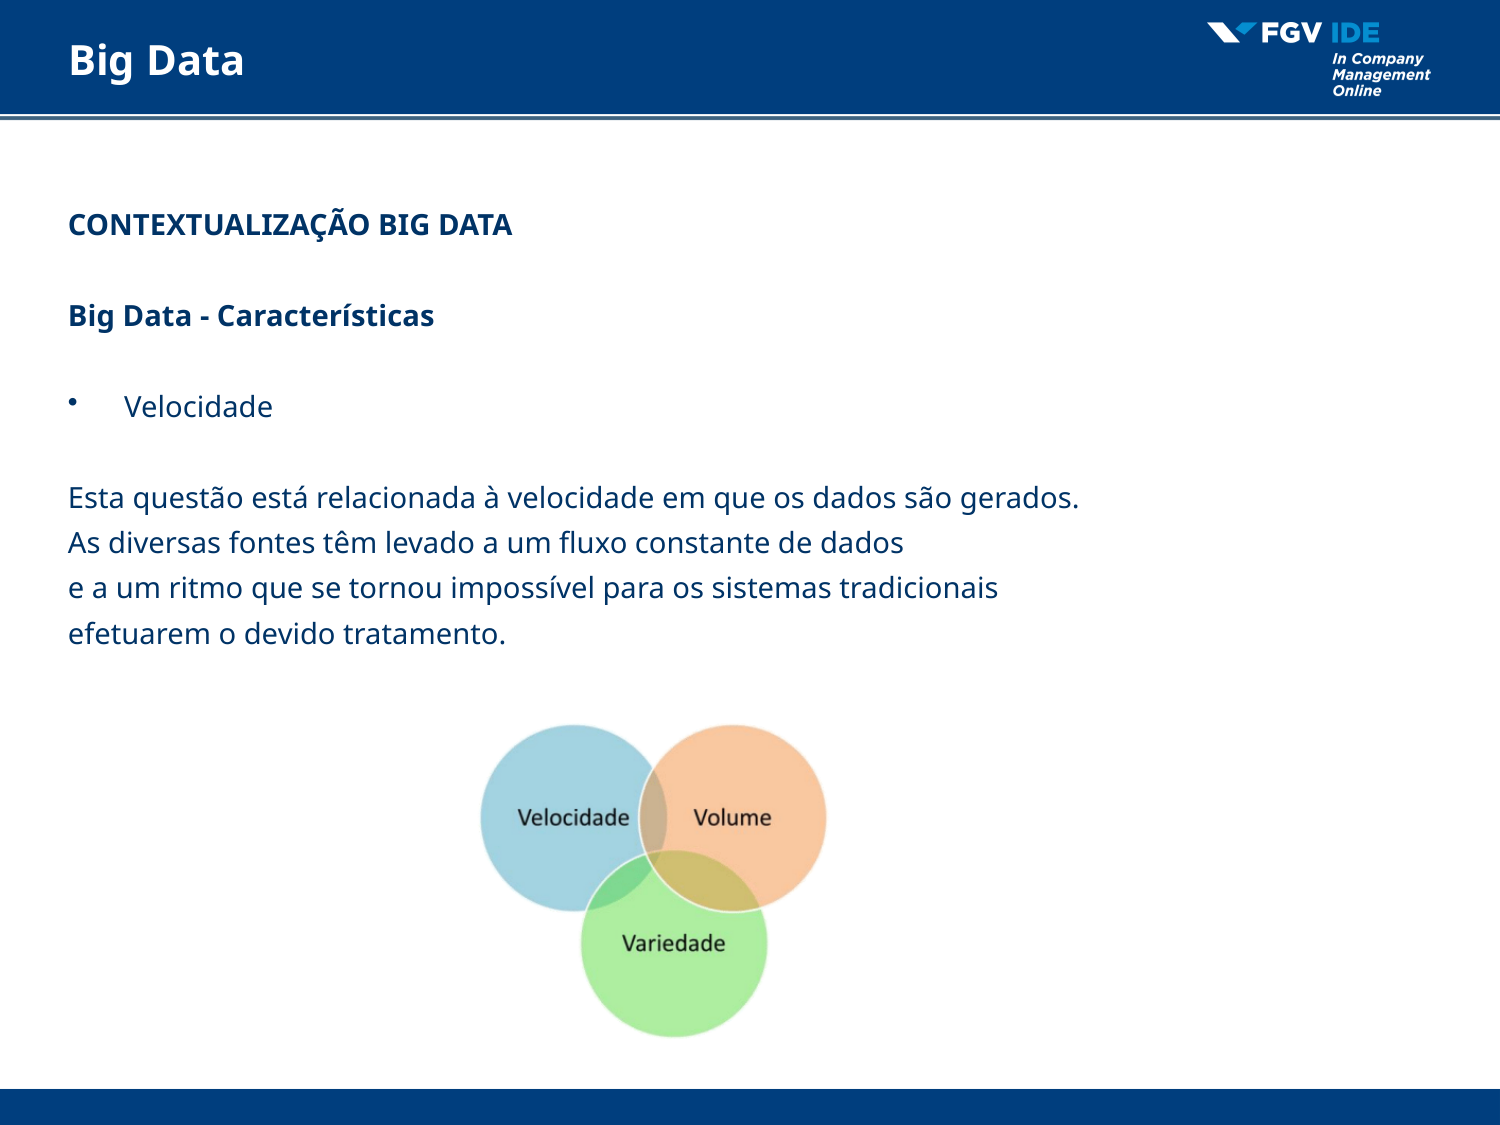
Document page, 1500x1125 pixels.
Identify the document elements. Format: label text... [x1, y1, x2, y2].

text_box Big Data [53, 26, 881, 95]
list CONTEXTUALIZAÇÃO BIG DATA Big Data - Características Velocidade Esta questão está relacionada à velocidade em que os dados são gerados. As diversas fontes têm levado a um fluxo constante de dados e a um ritmo que se tornou impossível para os sistemas tradicionais efetuarem o devido tratamento. Fonte: UNECE Statistics wikis [53, 149, 1447, 1059]
picture [0, 0, 1500, 1125]
